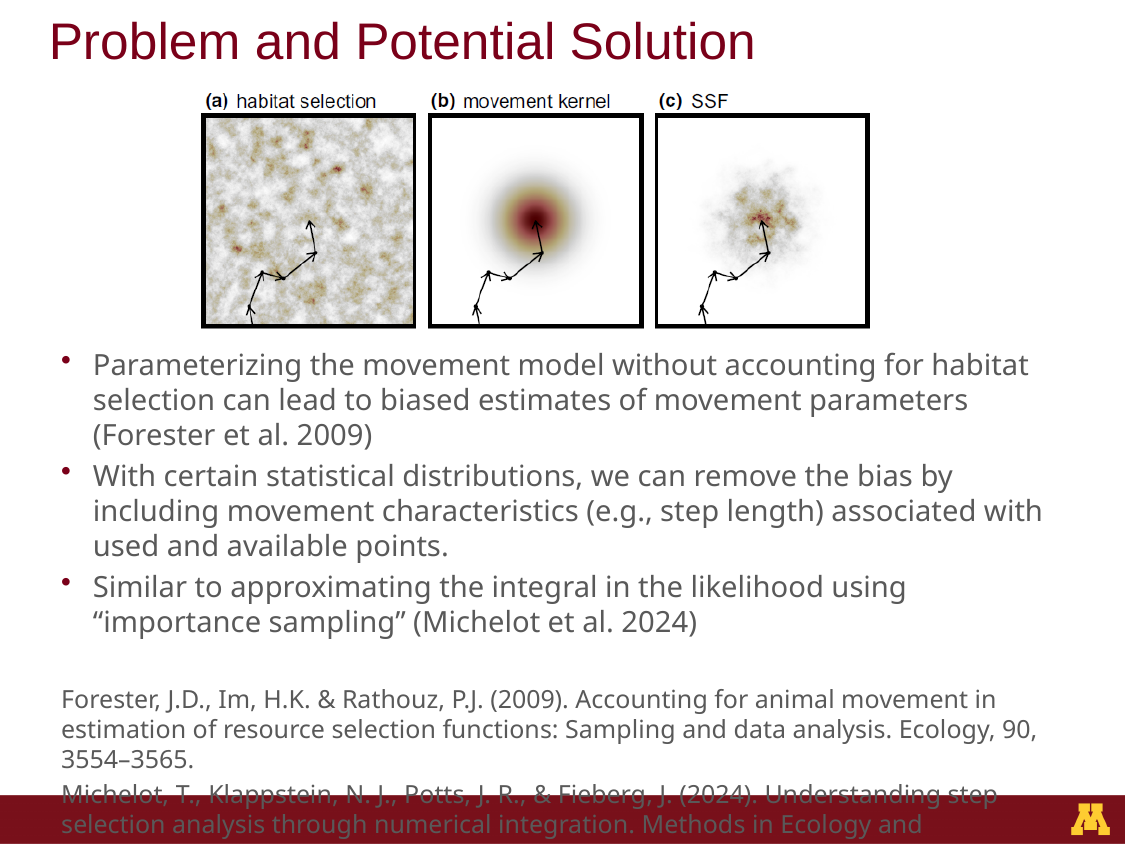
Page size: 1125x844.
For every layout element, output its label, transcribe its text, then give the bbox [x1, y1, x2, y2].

title Problem and Potential Solution [37, 0, 994, 110]
list Parameterizing the movement model without accounting for habitat selection can lead to biased estimates of movement parameters (Forester et al. 2009) With certain statistical distributions, we can remove the bias by including movement characteristics (e.g., step length) associated with used and available points. Similar to approximating the integral in the likelihood using “importance sampling” (Michelot et al. 2024) Forester, J.D., Im, H.K. & Rathouz, P.J. (2009). Accounting for animal movement in estimation of resource selection functions: Sampling and data analysis. Ecology, 90, 3554–3565. Michelot, T., Klappstein, N. J., Potts, J. R., & Fieberg, J. (2024). Understanding step selection analysis through numerical integration. Methods in Ecology and Evolution, 15(1), 24-35. [50, 340, 1075, 829]
picture [174, 84, 901, 342]
picture [0, 795, 1125, 844]
